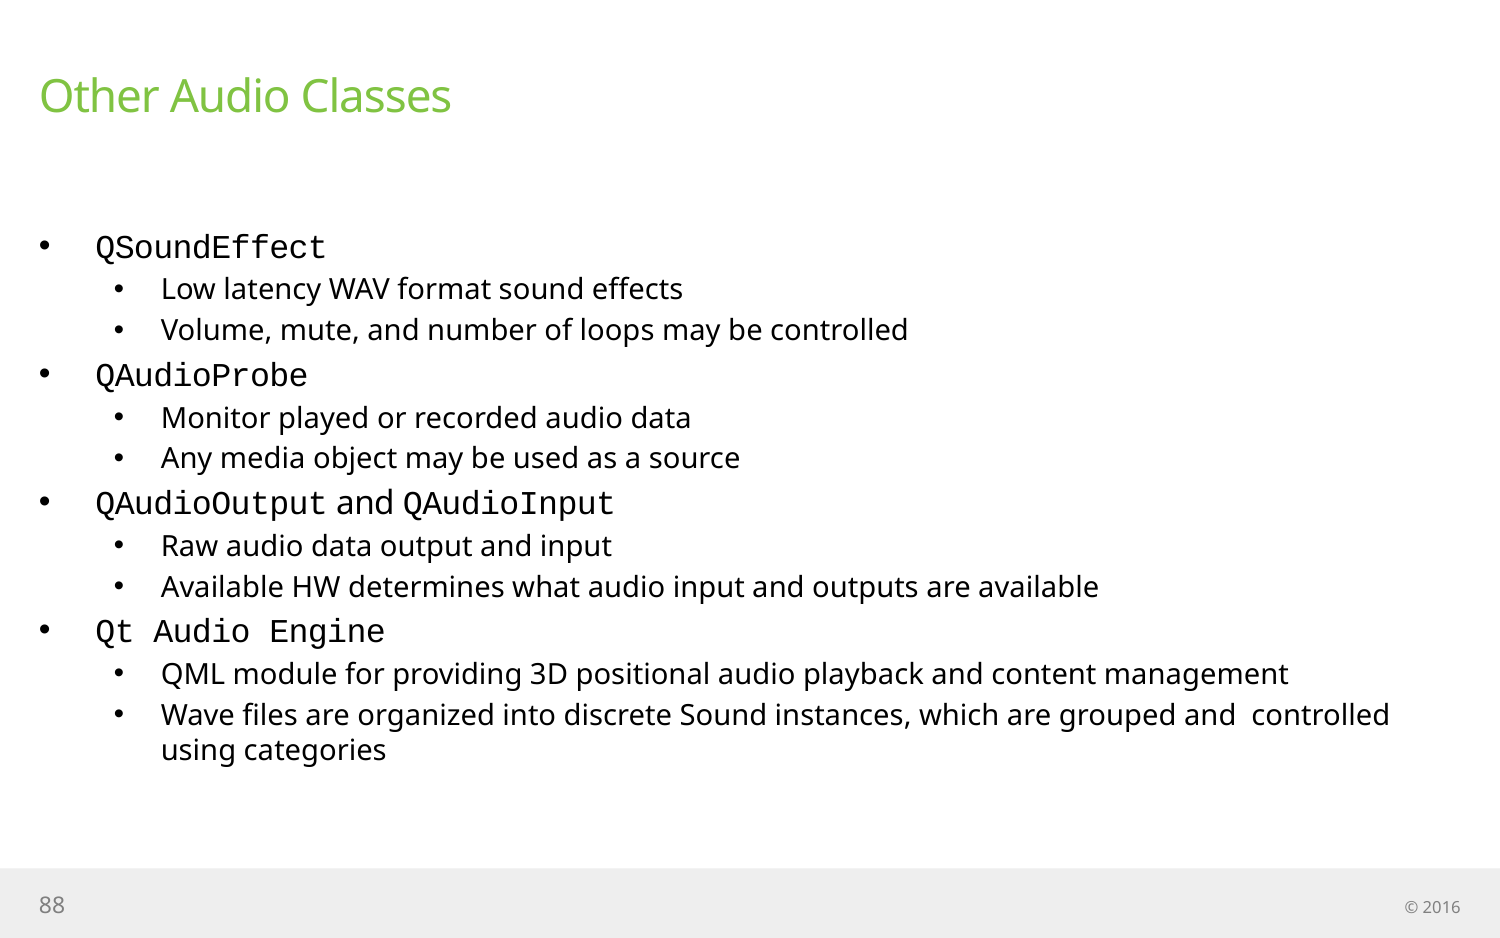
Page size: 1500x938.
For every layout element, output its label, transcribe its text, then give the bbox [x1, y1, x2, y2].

footer © 2016 [1188, 896, 1461, 917]
title Other Audio Classes [39, 66, 1052, 195]
slide_number 88 [39, 892, 410, 921]
list QSoundEffect Low latency WAV format sound effects Volume, mute, and number of loops may be controlled QAudioProbe Monitor played or recorded audio data Any media object may be used as a source QAudioOutput and QAudioInput Raw audio data output and input Available HW determines what audio input and outputs are available Qt Audio Engine QML module for providing 3D positional audio playback and content management Wave files are organized into discrete Sound instances, which are grouped and controlled using categories [39, 224, 1471, 846]
